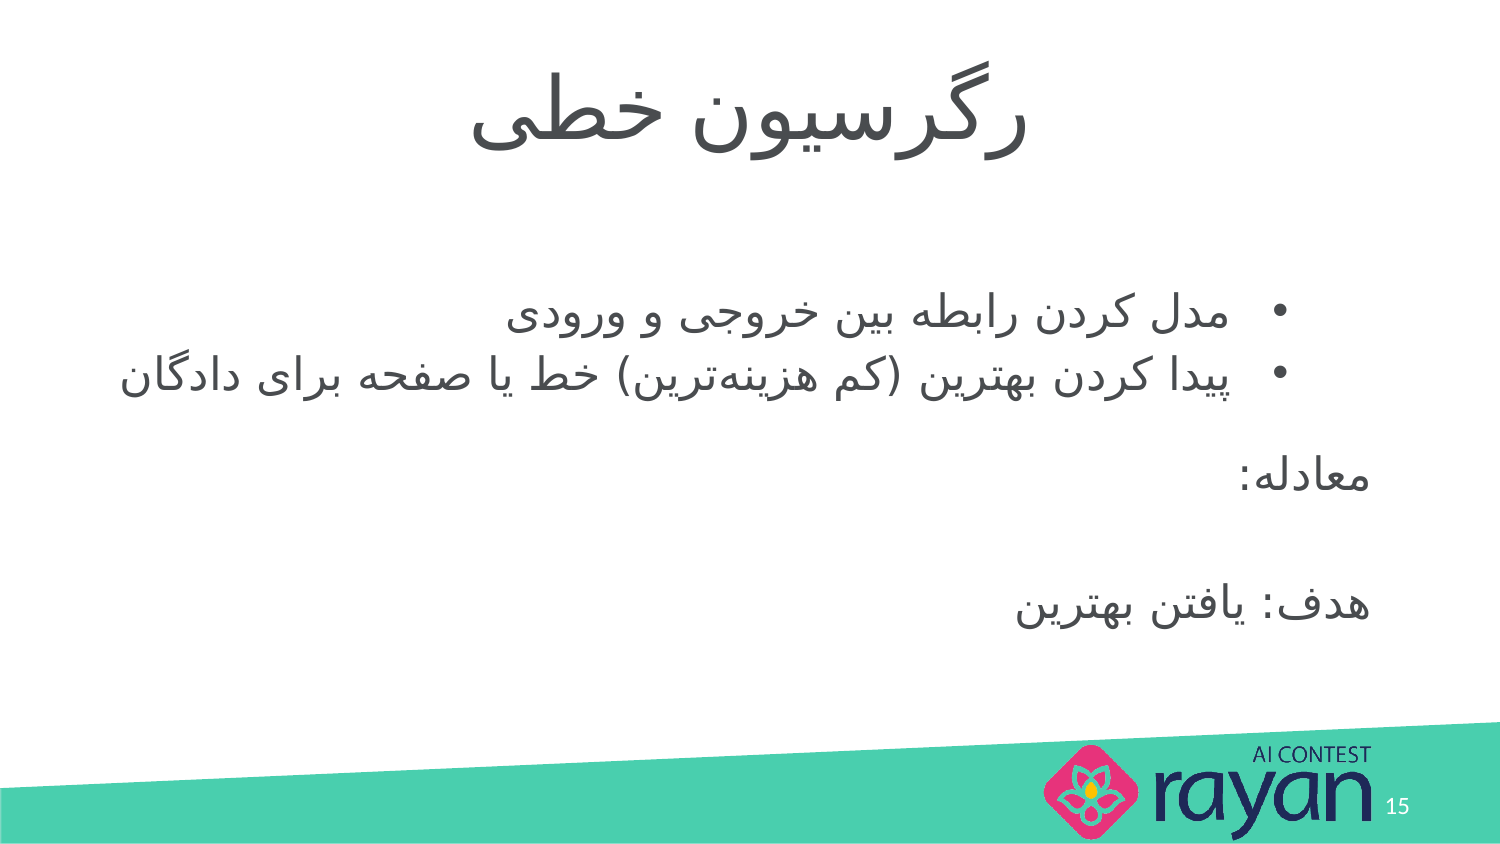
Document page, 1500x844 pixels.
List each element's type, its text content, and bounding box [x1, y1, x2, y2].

picture [0, 0, 1500, 844]
list مدل کردن رابطه بین خروجی و ورودی پیدا کردن بهترین (کم هزینه‌ترین) خط یا صفحه برای دادگان [78, 274, 1425, 495]
title رگرسیون خطی [75, 33, 1425, 175]
slide_number 15 [1383, 782, 1425, 827]
